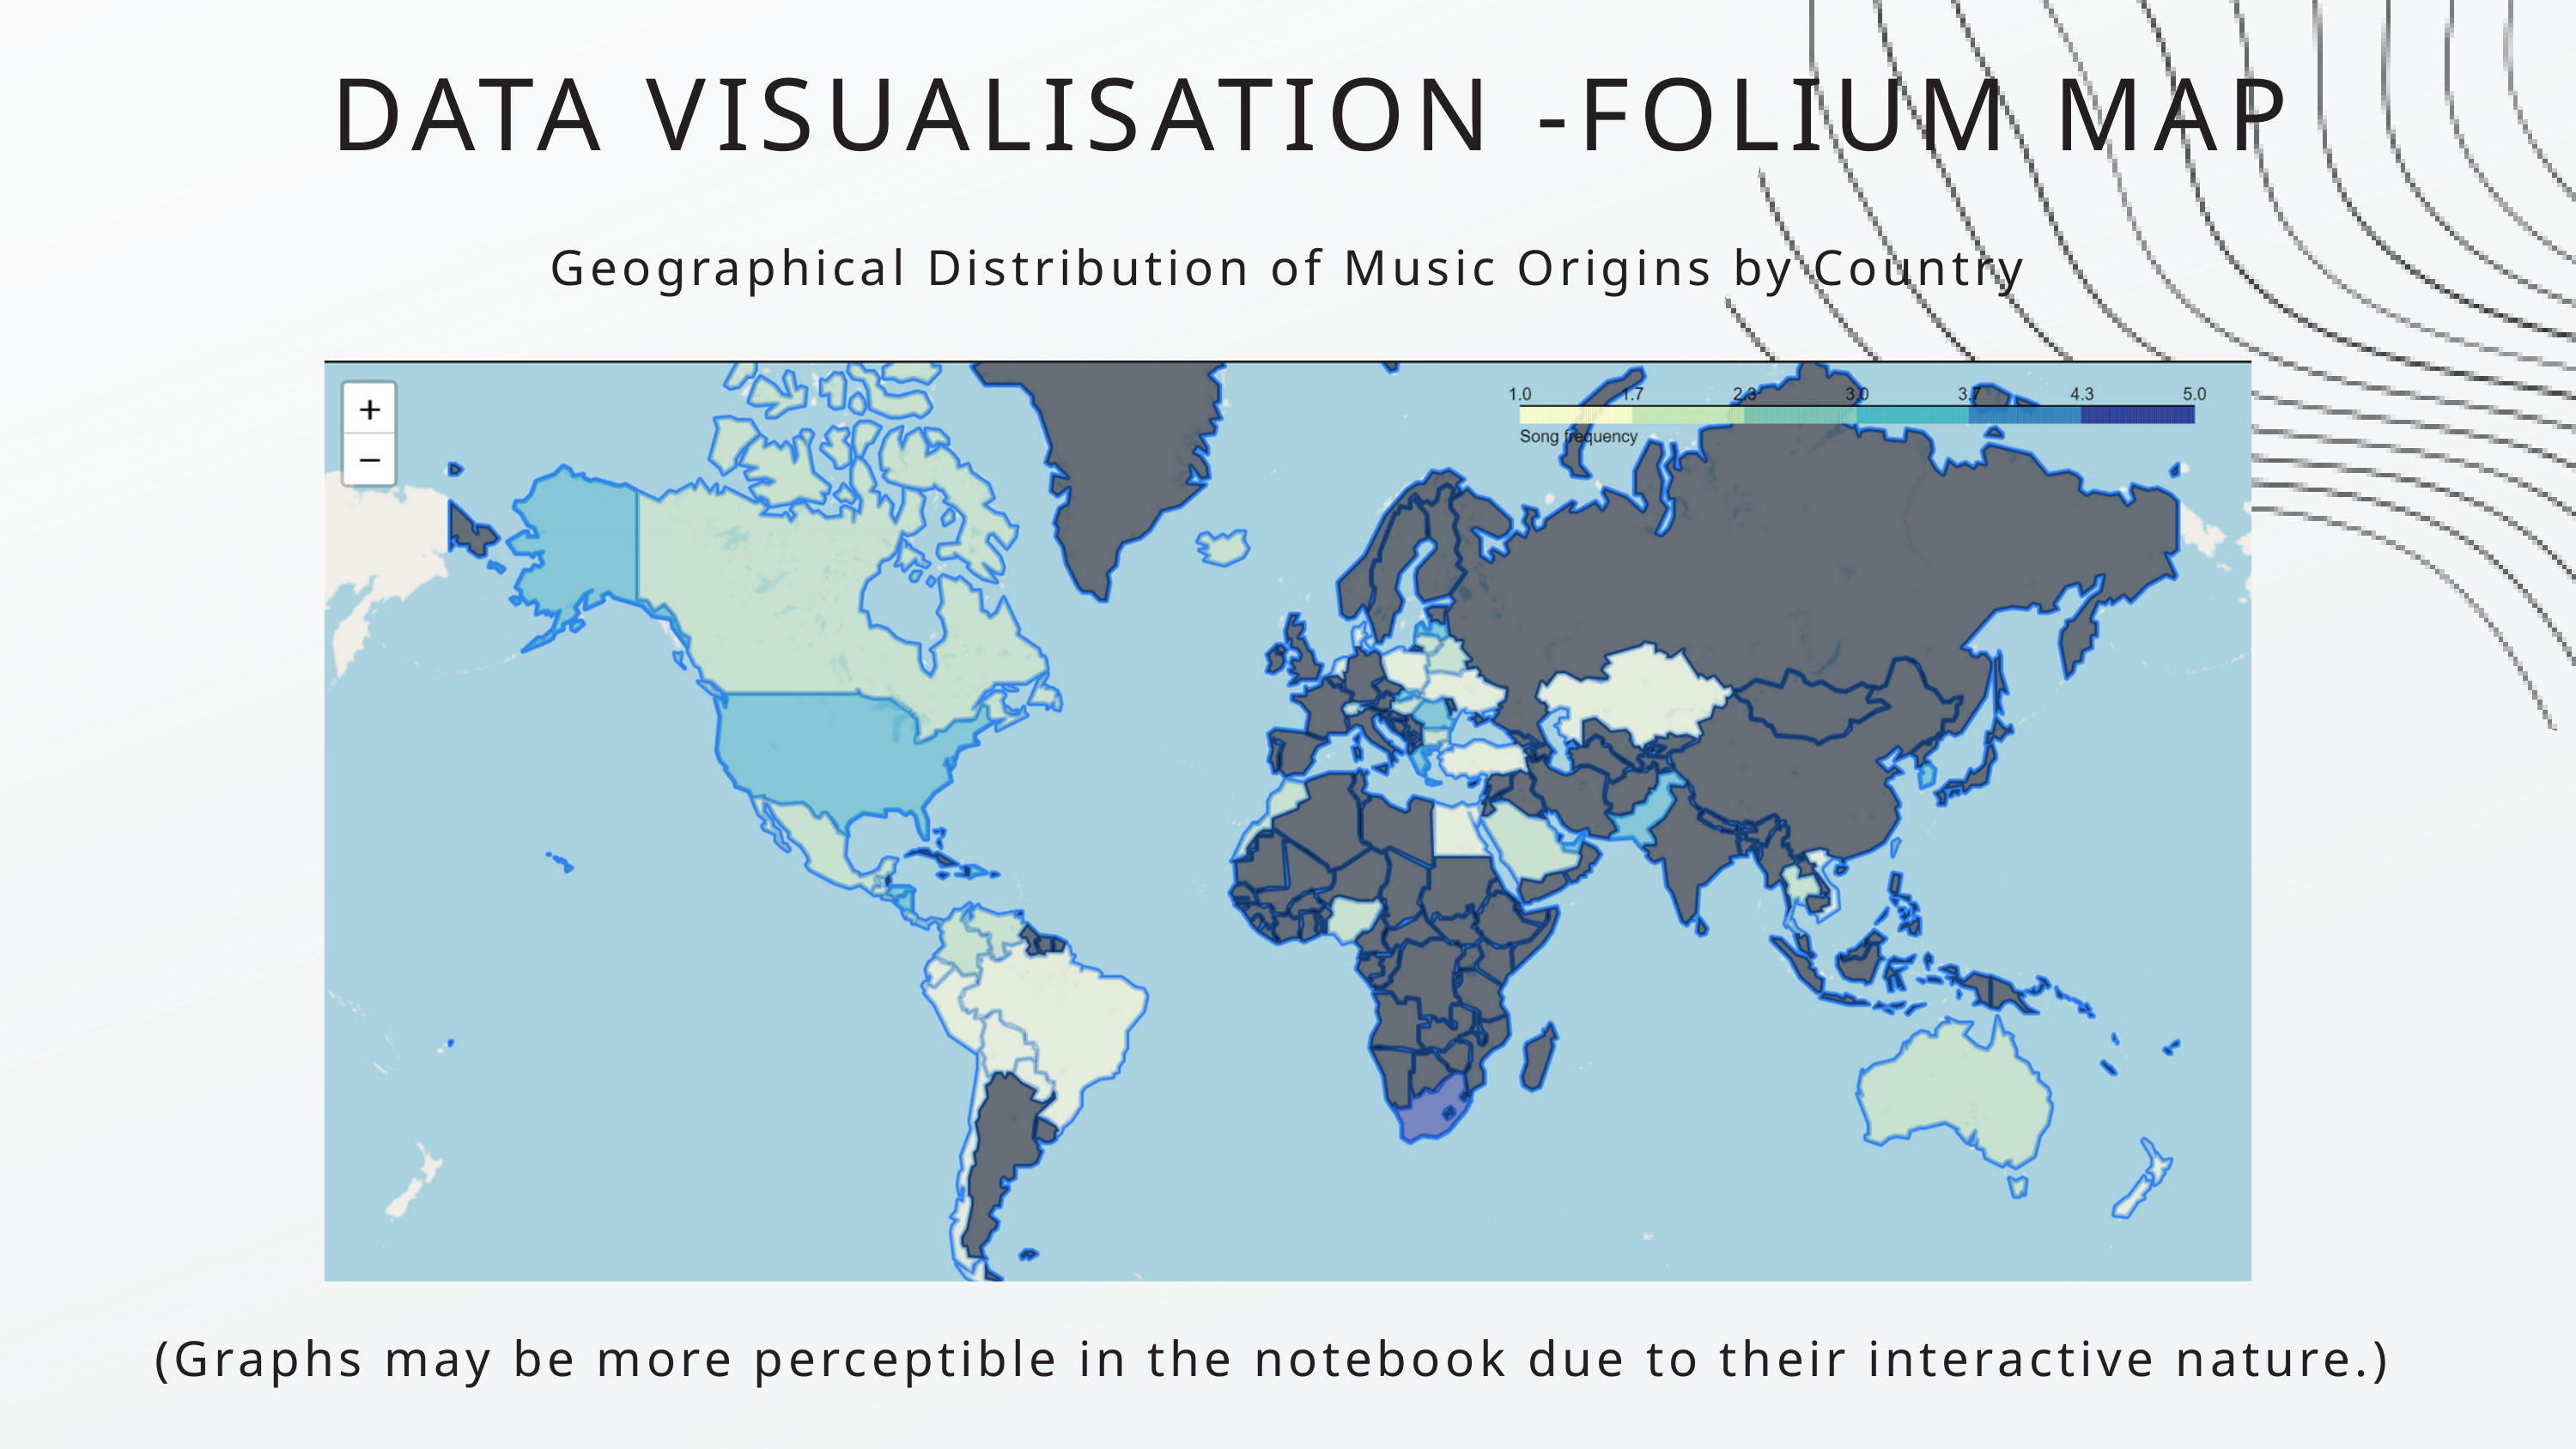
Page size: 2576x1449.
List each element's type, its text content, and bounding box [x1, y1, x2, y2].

text_box (Graphs may be more perceptible in the notebook due to their interactive nature.) [146, 1319, 2399, 1386]
text_box Geographical Distribution of Music Origins by Country [528, 228, 2048, 295]
text_box [0, 0, 2576, 1449]
text_box DATA VISUALISATION -FOLIUM MAP [146, 33, 2476, 172]
text_box [1709, 0, 2576, 737]
text_box [324, 361, 2252, 1283]
